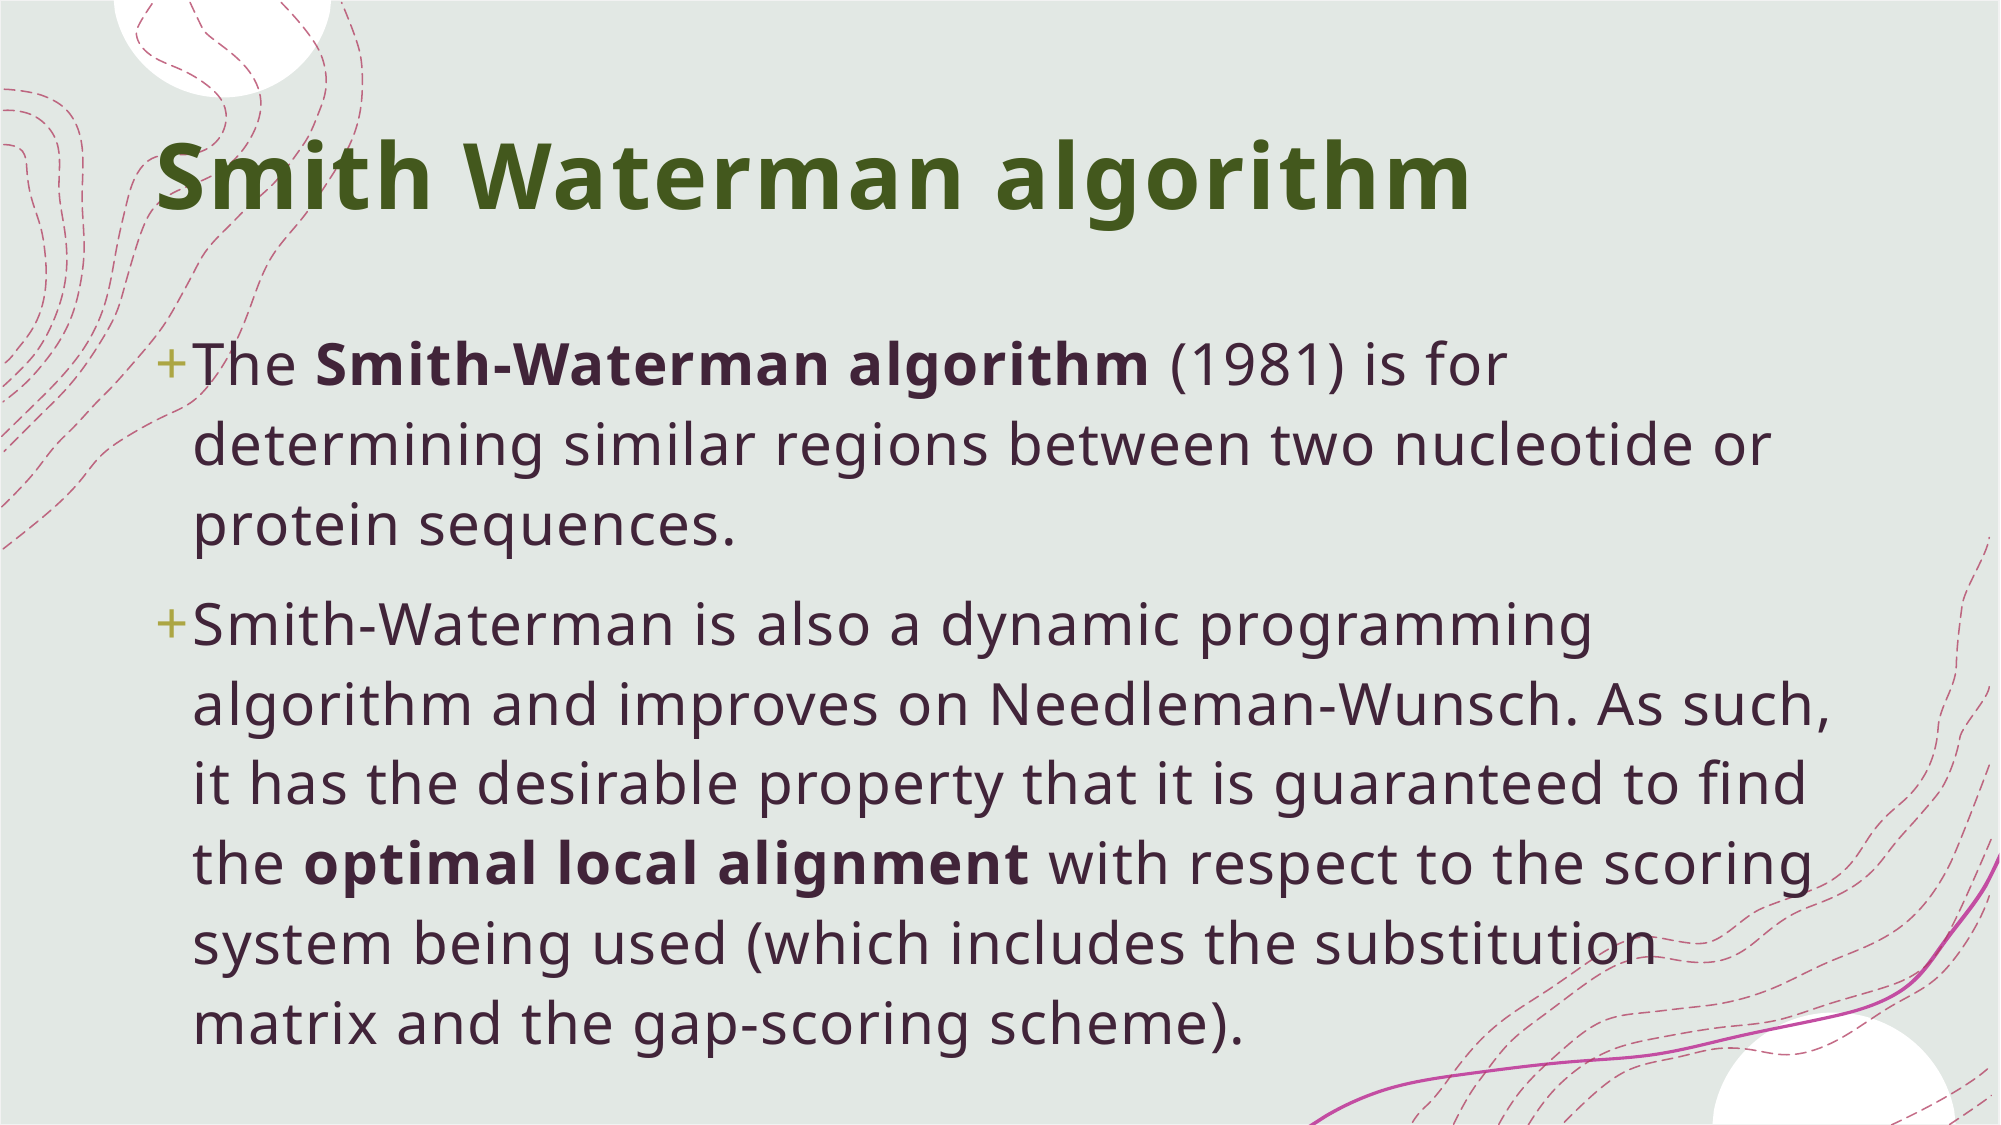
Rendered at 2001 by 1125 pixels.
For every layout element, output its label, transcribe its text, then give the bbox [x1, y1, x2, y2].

title Smith Waterman algorithm [137, 59, 1863, 278]
list The Smith-Waterman algorithm (1981) is for determining similar regions between two nucleotide or protein sequences. Smith-Waterman is also a dynamic programming algorithm and improves on Needleman-Wunsch. As such, it has the desirable property that it is guaranteed to find the optimal local alignment with respect to the scoring system being used (which includes the substitution matrix and the gap-scoring scheme). [137, 299, 1863, 1014]
